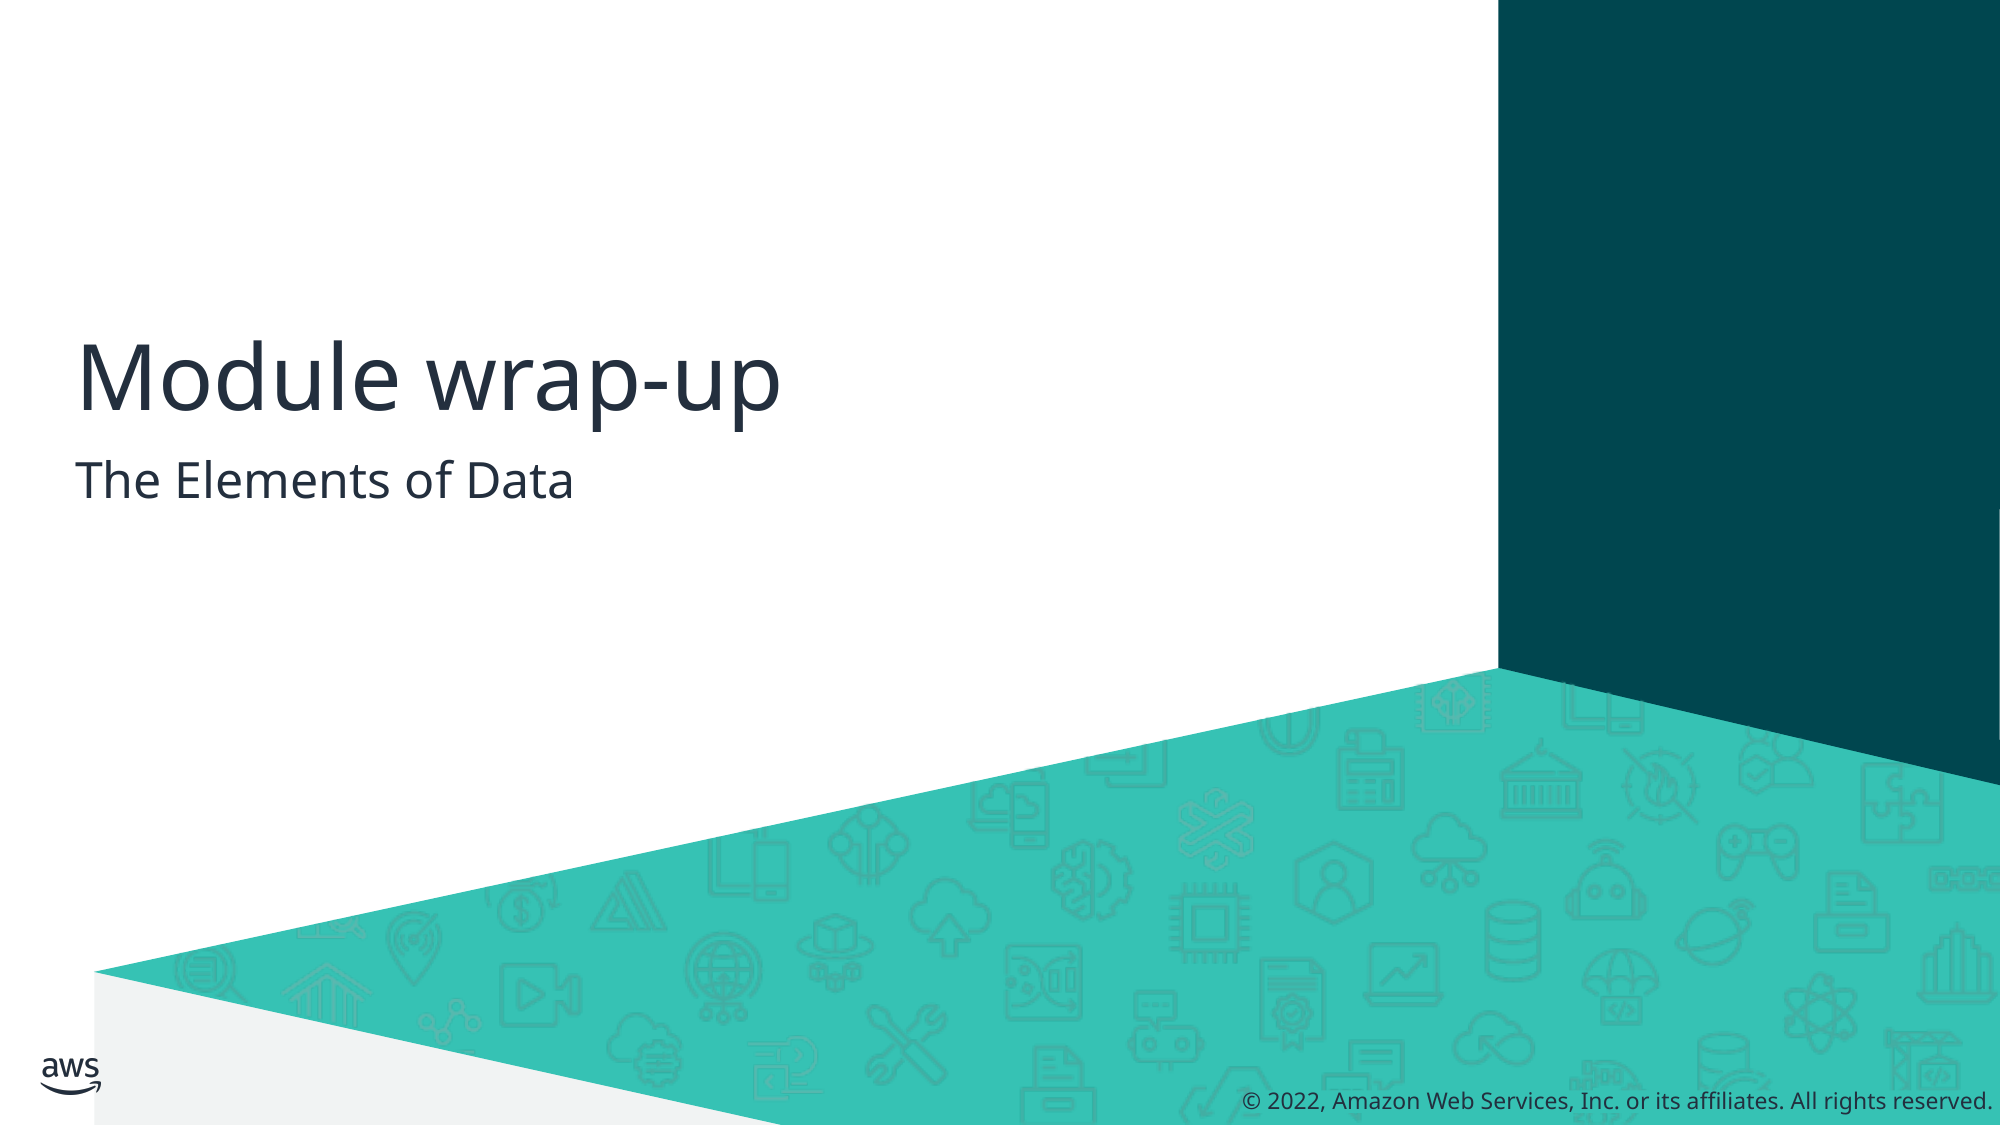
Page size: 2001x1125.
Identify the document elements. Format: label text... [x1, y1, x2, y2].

picture [40, 1058, 101, 1095]
title Module wrap-up [60, 60, 1499, 437]
subtitle The Elements of Data [60, 440, 1499, 786]
